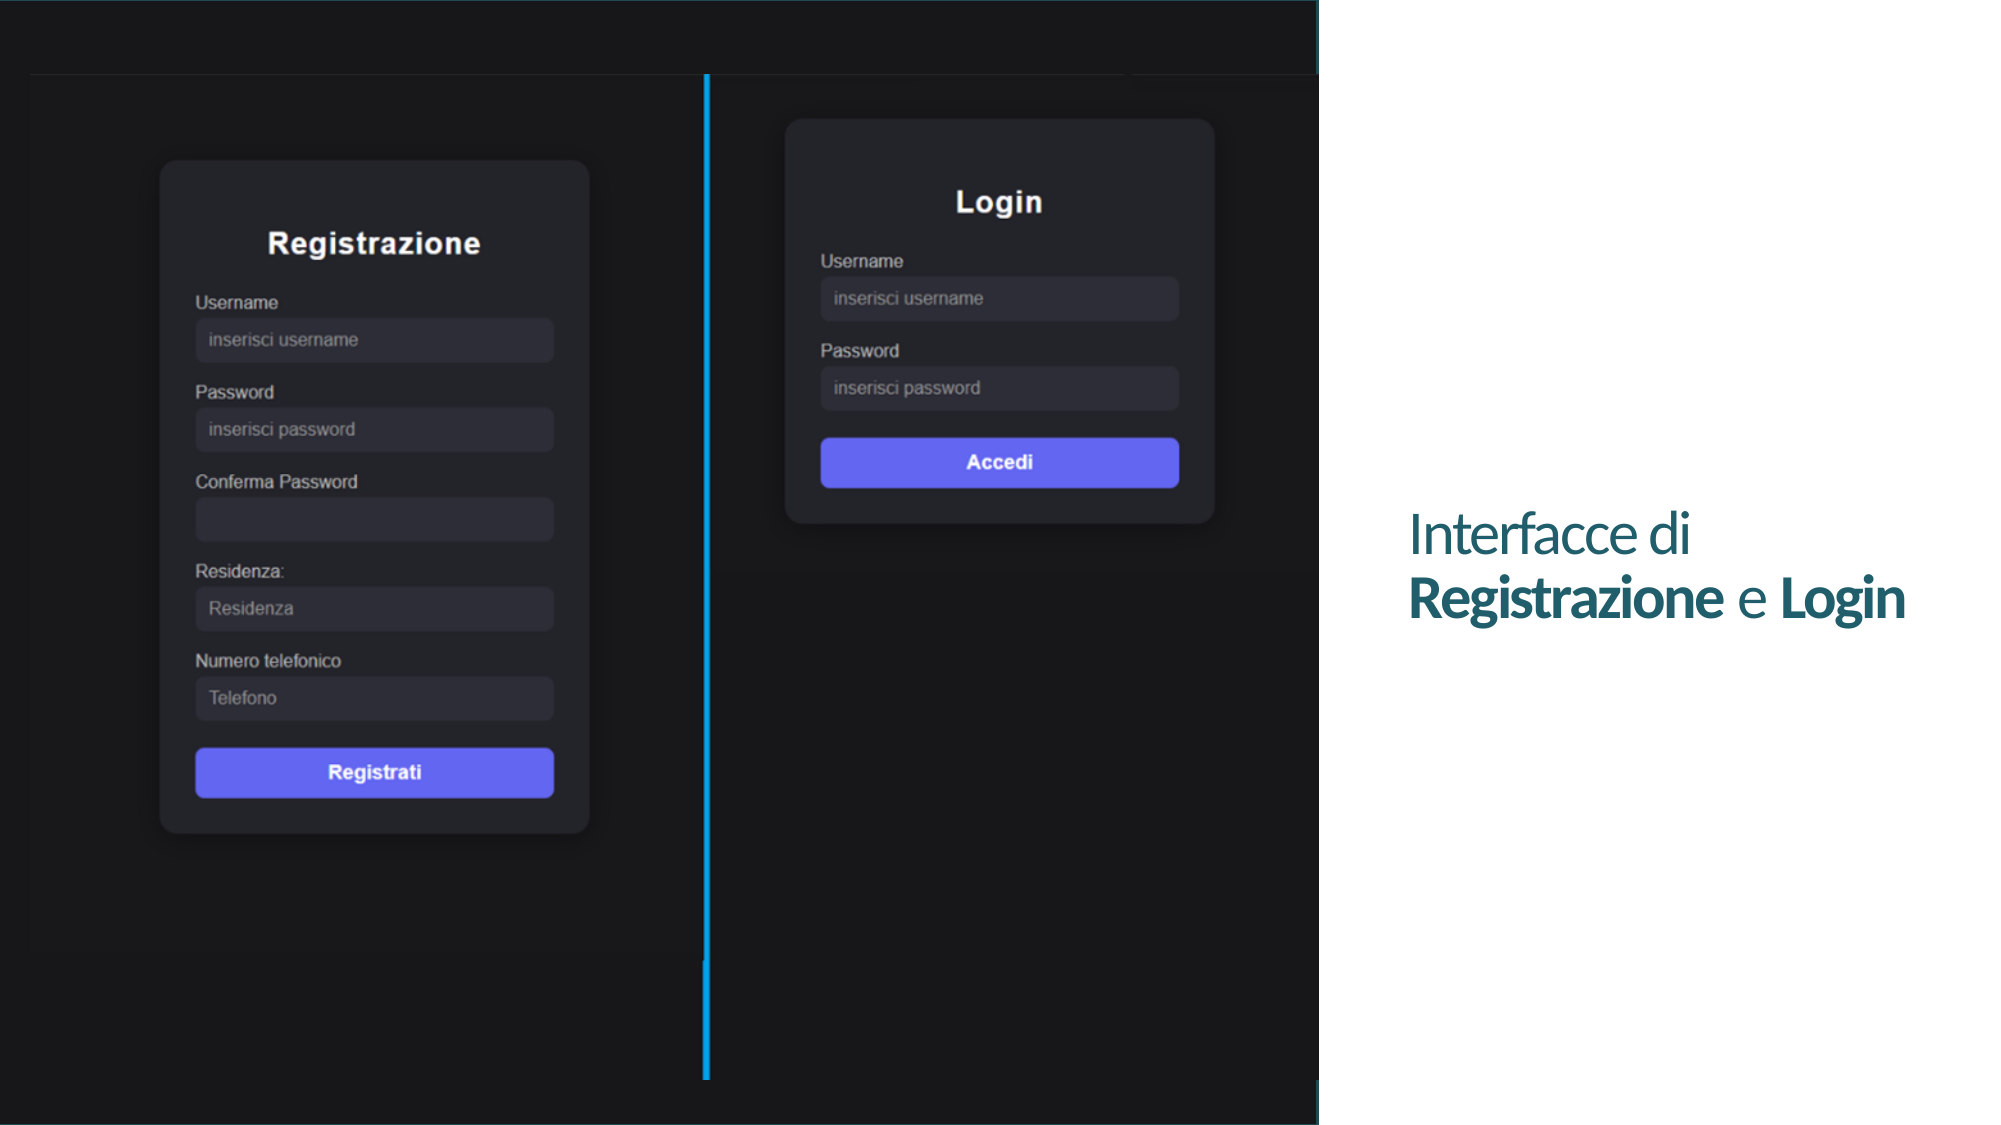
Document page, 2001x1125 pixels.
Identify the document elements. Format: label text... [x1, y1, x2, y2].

picture [0, 0, 1320, 1125]
title Interfacce di Registrazione e Login [1393, 426, 1985, 699]
